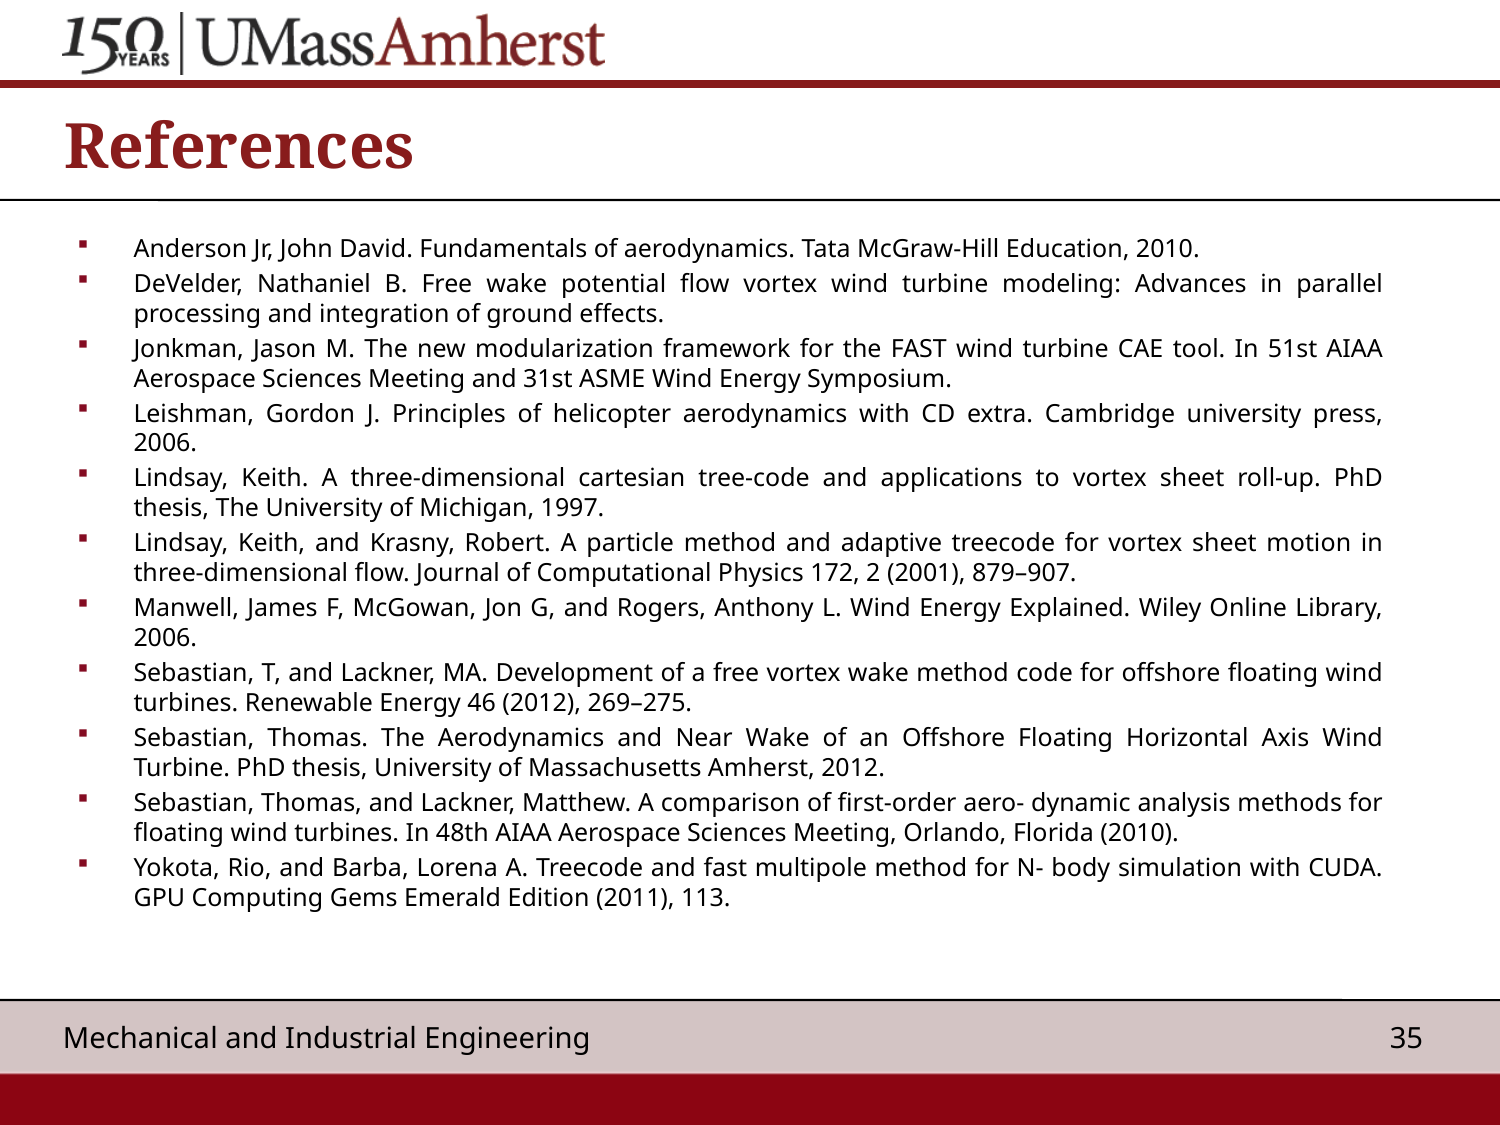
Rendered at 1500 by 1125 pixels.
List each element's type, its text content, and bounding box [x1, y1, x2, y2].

title References [50, 99, 1500, 188]
picture [0, 1002, 1500, 1125]
picture [62, 12, 605, 75]
list Anderson Jr, John David. Fundamentals of aerodynamics. Tata McGraw-Hill Education, 2010. DeVelder, Nathaniel B. Free wake potential flow vortex wind turbine modeling: Advances in parallel processing and integration of ground effects. Jonkman, Jason M. The new modularization framework for the FAST wind turbine CAE tool. In 51st AIAA Aerospace Sciences Meeting and 31st ASME Wind Energy Symposium. Leishman, Gordon J. Principles of helicopter aerodynamics with CD extra. Cambridge university press, 2006. Lindsay, Keith. A three-dimensional cartesian tree-code and applications to vortex sheet roll-up. PhD thesis, The University of Michigan, 1997. Lindsay, Keith, and Krasny, Robert. A particle method and adaptive treecode for vortex sheet motion in three-dimensional flow. Journal of Computational Physics 172, 2 (2001), 879–907. Manwell, James F, McGowan, Jon G, and Rogers, Anthony L. Wind Energy Explained. Wiley Online Library, 2006. Sebastian, T, and Lackner, MA. Development of a free vortex wake method code for offshore floating wind turbines. Renewable Energy 46 (2012), 269–275. Sebastian, Thomas. The Aerodynamics and Near Wake of an Offshore Floating Horizontal Axis Wind Turbine. PhD thesis, University of Massachusetts Amherst, 2012. Sebastian, Thomas, and Lackner, Matthew. A comparison of first-order aero- dynamic analysis methods for floating wind turbines. In 48th AIAA Aerospace Sciences Meeting, Orlando, Florida (2010). Yokota, Rio, and Barba, Lorena A. Treecode and fast multipole method for N- body simulation with CUDA. GPU Computing Gems Emerald Edition (2011), 113. [62, 224, 1400, 963]
picture [0, 80, 1500, 88]
